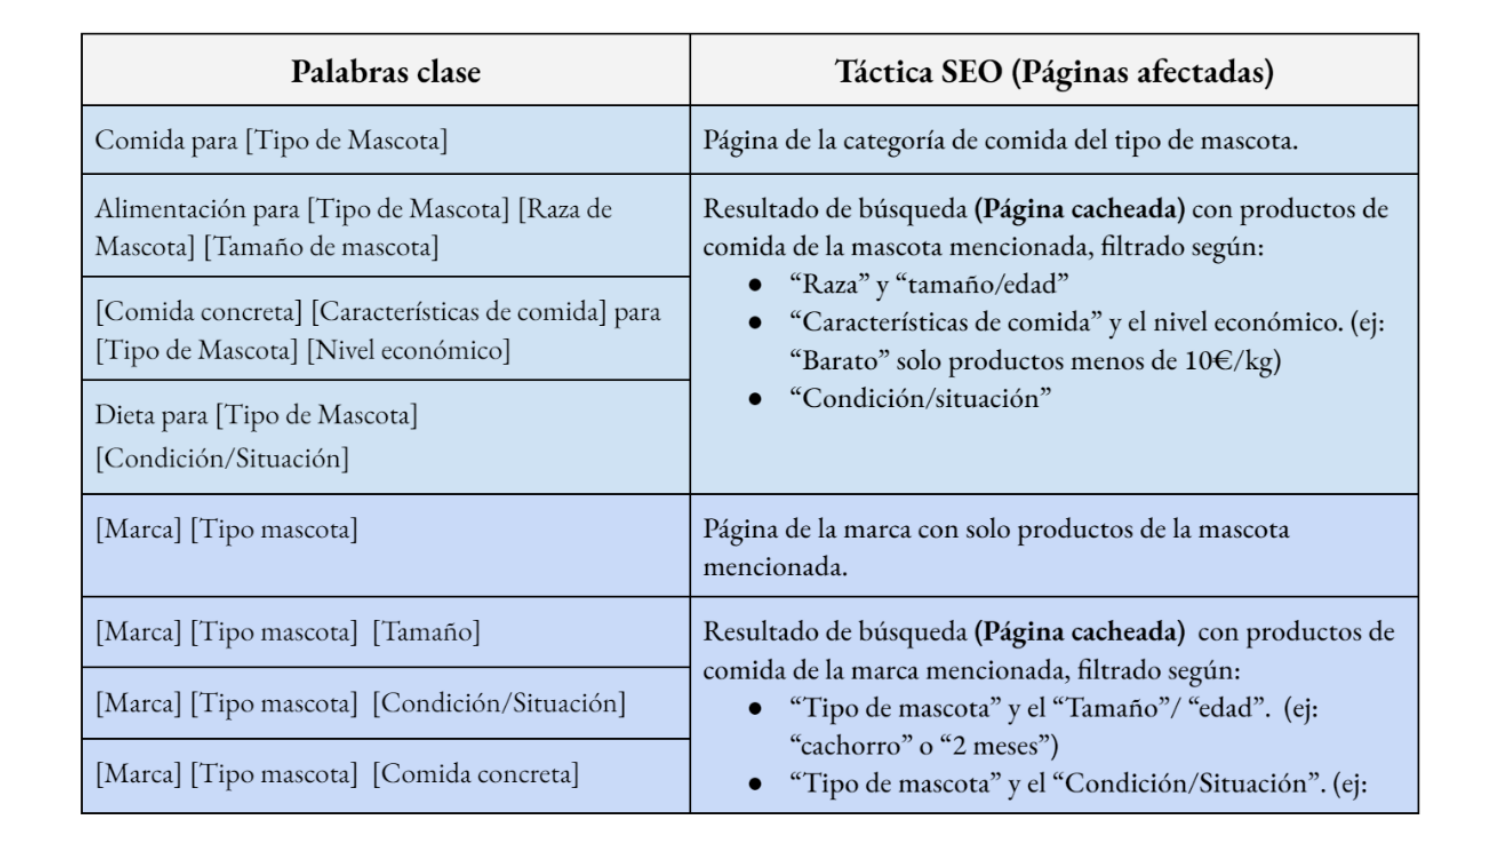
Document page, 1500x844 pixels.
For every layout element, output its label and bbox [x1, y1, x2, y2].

picture [75, 24, 1425, 819]
